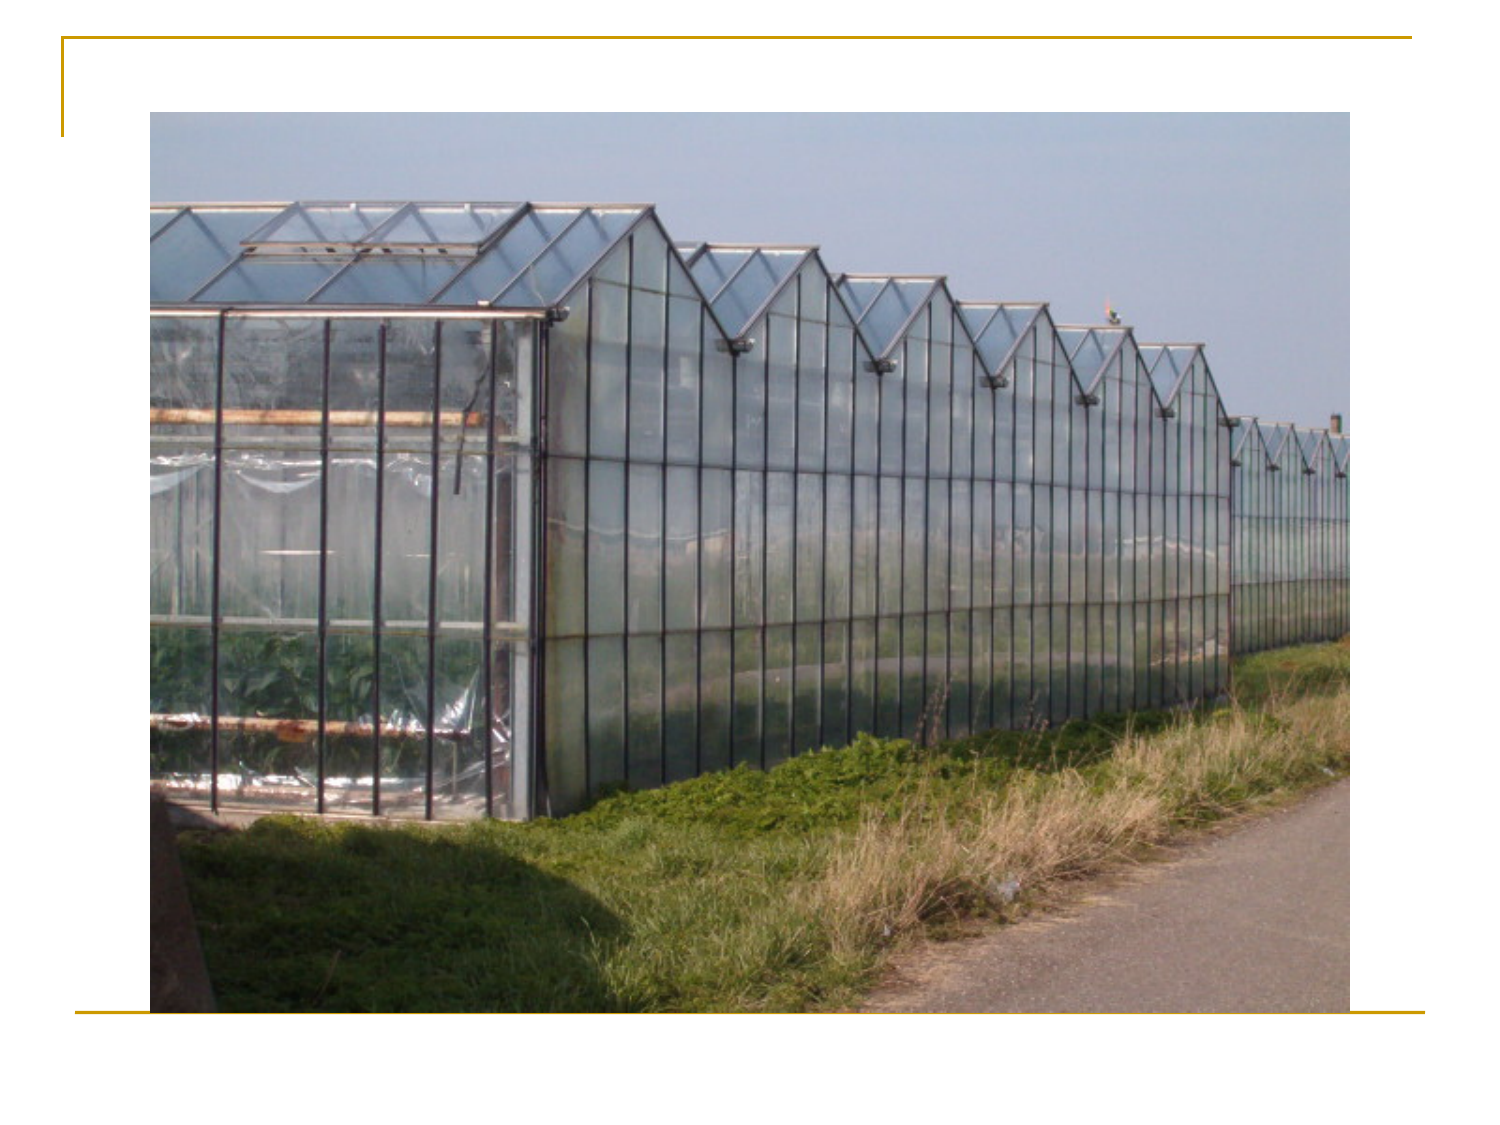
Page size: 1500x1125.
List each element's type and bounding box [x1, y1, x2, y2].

picture [149, 112, 1351, 1013]
